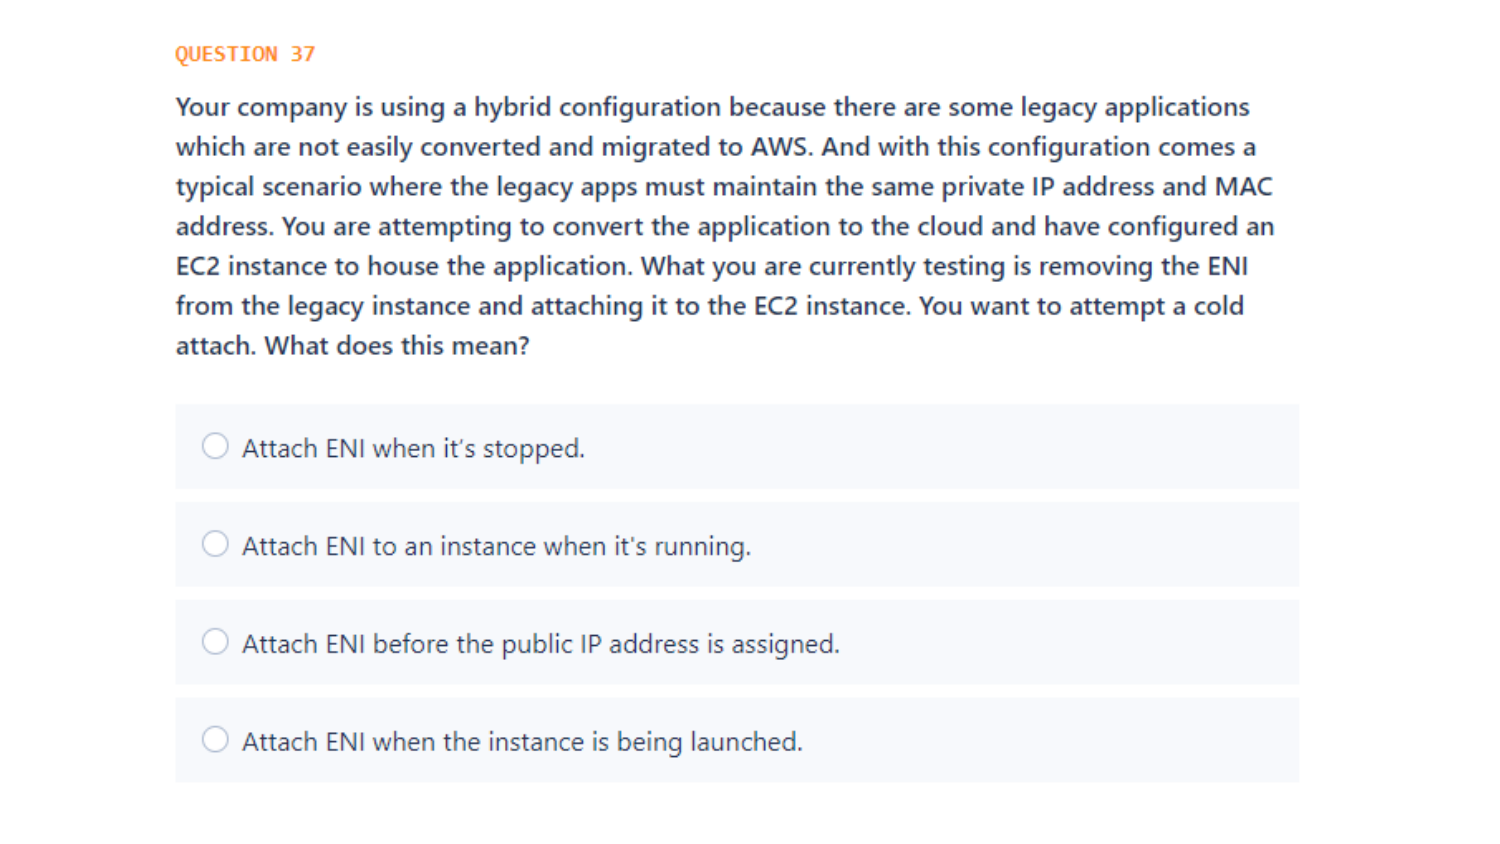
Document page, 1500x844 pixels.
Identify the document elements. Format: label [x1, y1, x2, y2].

picture [155, 19, 1322, 824]
